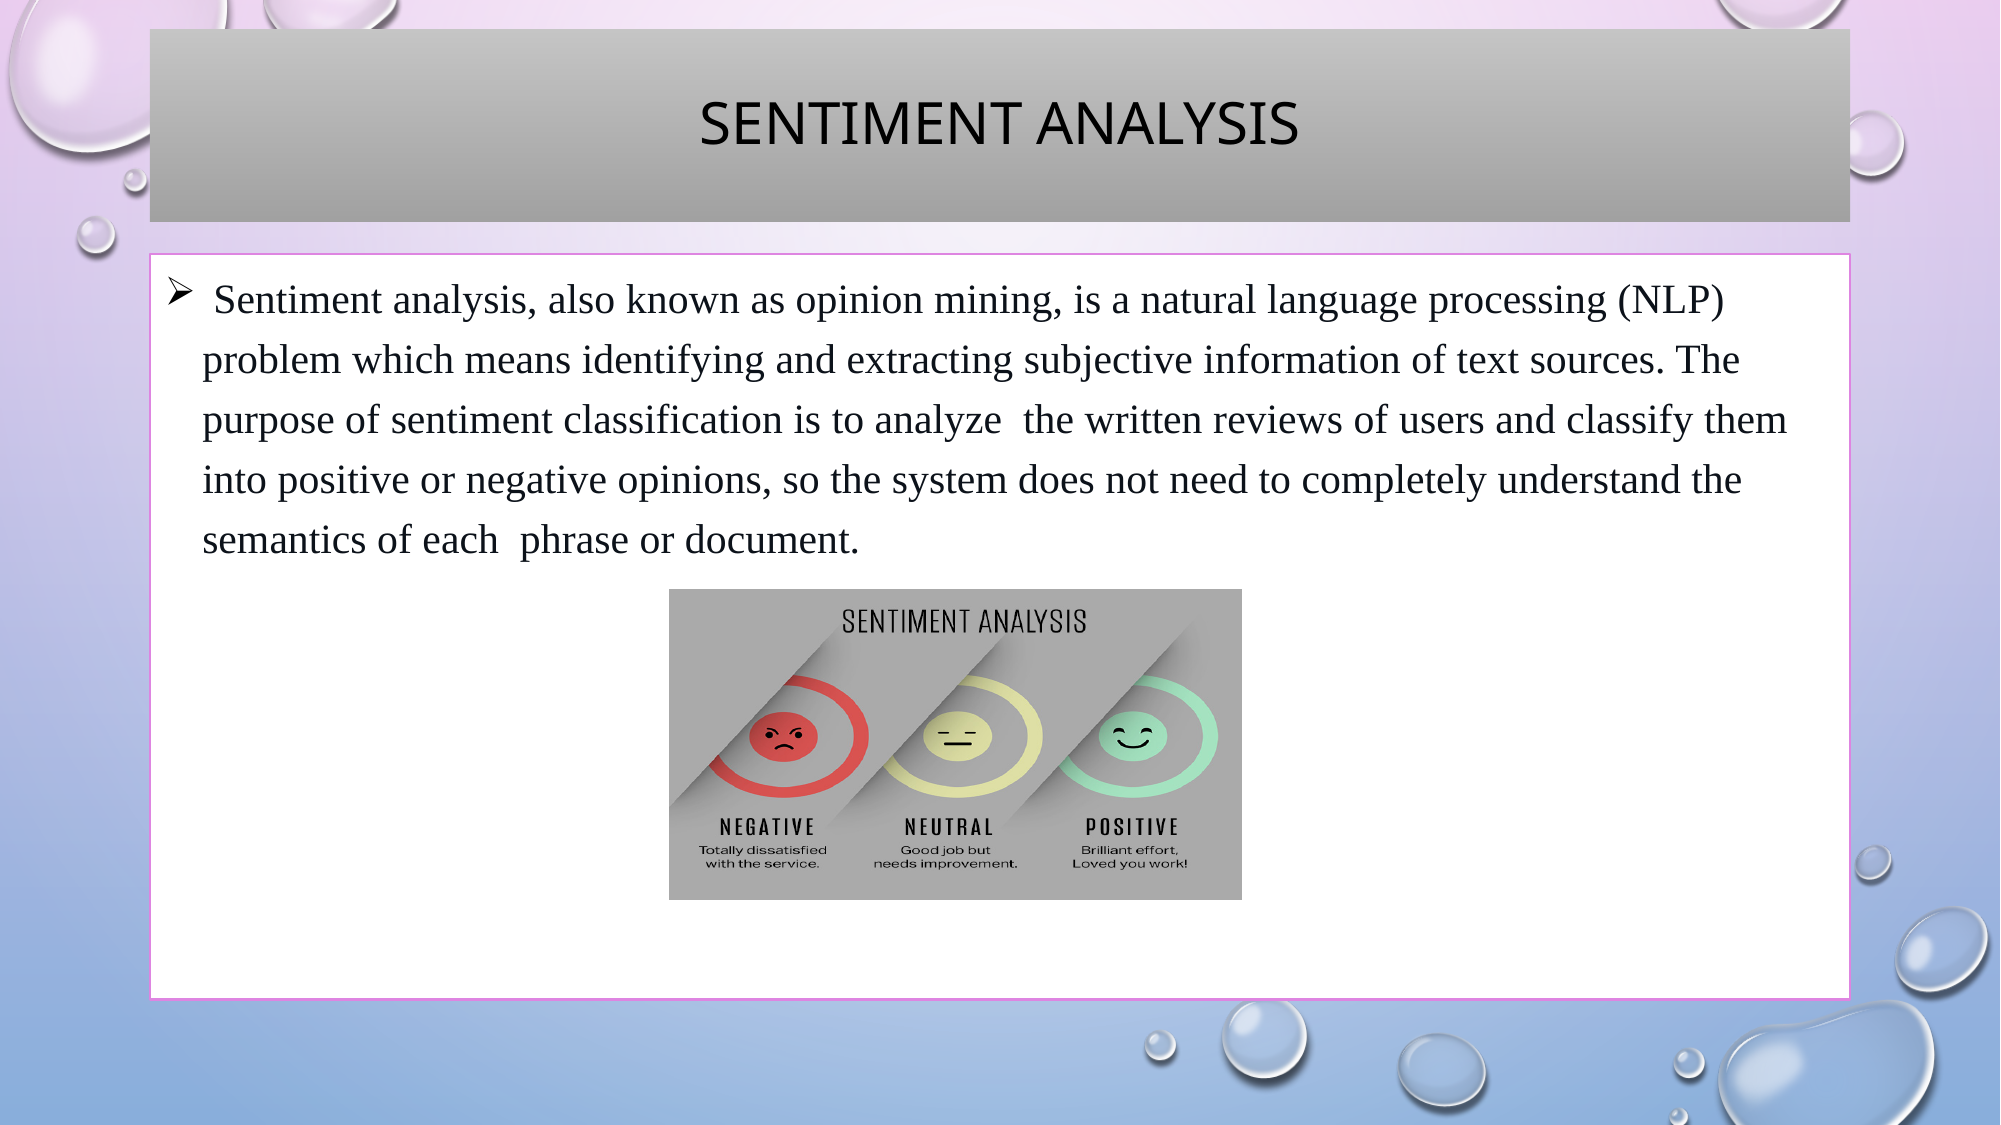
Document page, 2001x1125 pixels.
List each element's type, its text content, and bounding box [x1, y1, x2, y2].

title Sentiment Analysis [149, 29, 1851, 222]
list Sentiment analysis, also known as opinion mining, is a natural language processing (NLP) problem which means identifying and extracting subjective information of text sources. The purpose of sentiment classification is to analyze the written reviews of users and classify them into positive or negative opinions, so the system does not need to completely understand the semantics of each phrase or document. [149, 253, 1851, 1001]
picture [0, 0, 2000, 1125]
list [669, 588, 1242, 900]
